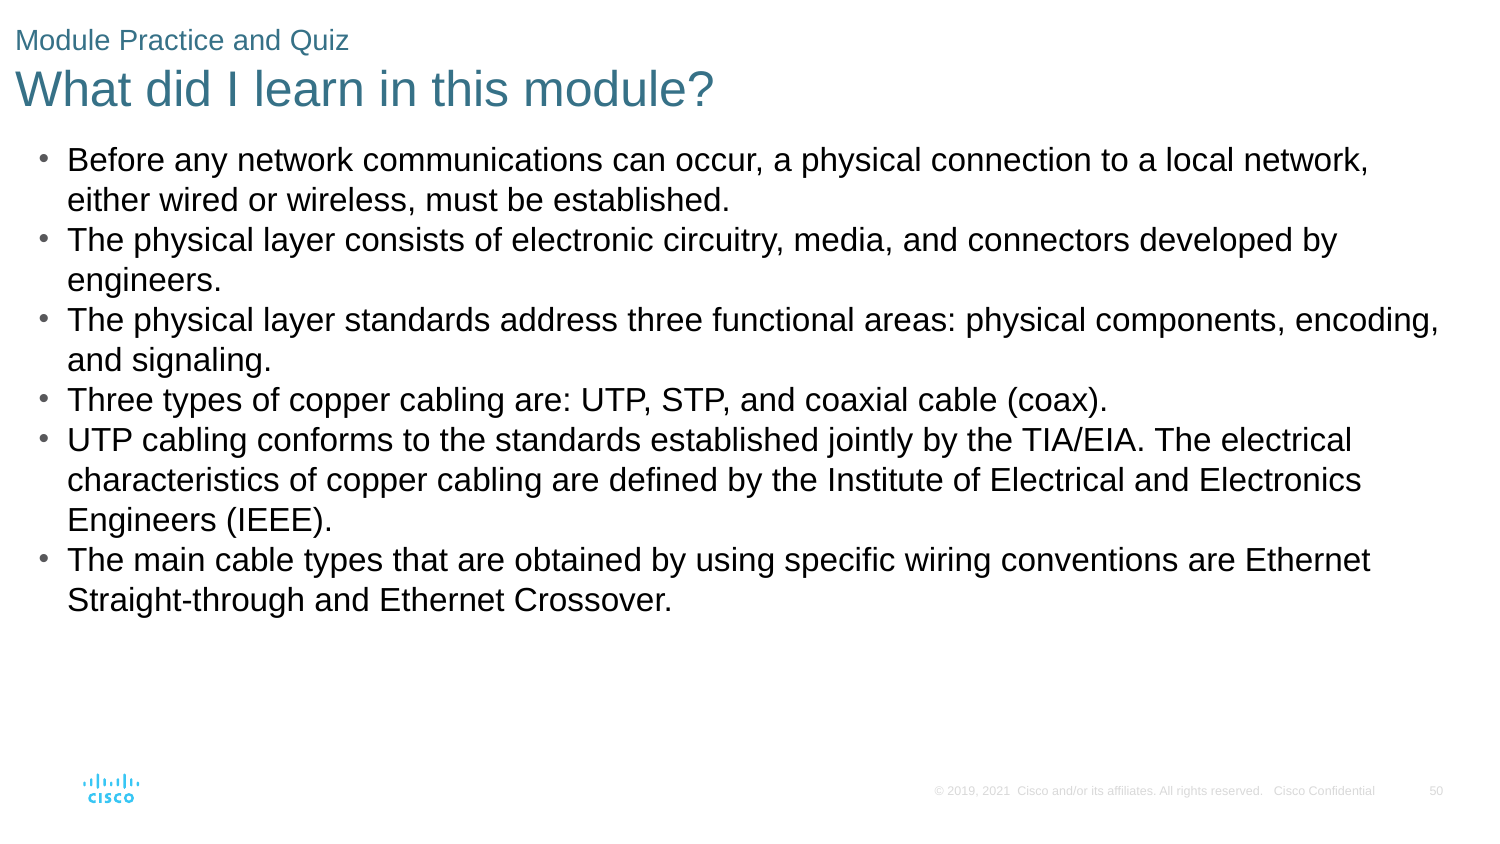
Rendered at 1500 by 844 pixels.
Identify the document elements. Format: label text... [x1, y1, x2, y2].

list Before any network communications can occur, a physical connection to a local network, either wired or wireless, must be established. The physical layer consists of electronic circuitry, media, and connectors developed by engineers. The physical layer standards address three functional areas: physical components, encoding, and signaling. Three types of copper cabling are: UTP, STP, and coaxial cable (coax). UTP cabling conforms to the standards established jointly by the TIA/EIA. The electrical characteristics of copper cabling are defined by the Institute of Electrical and Electronics Engineers (IEEE). The main cable types that are obtained by using specific wiring conventions are Ethernet Straight-through and Ethernet Crossover. [23, 131, 1476, 813]
title Module Practice and Quiz What did I learn in this module? [0, 6, 1500, 131]
